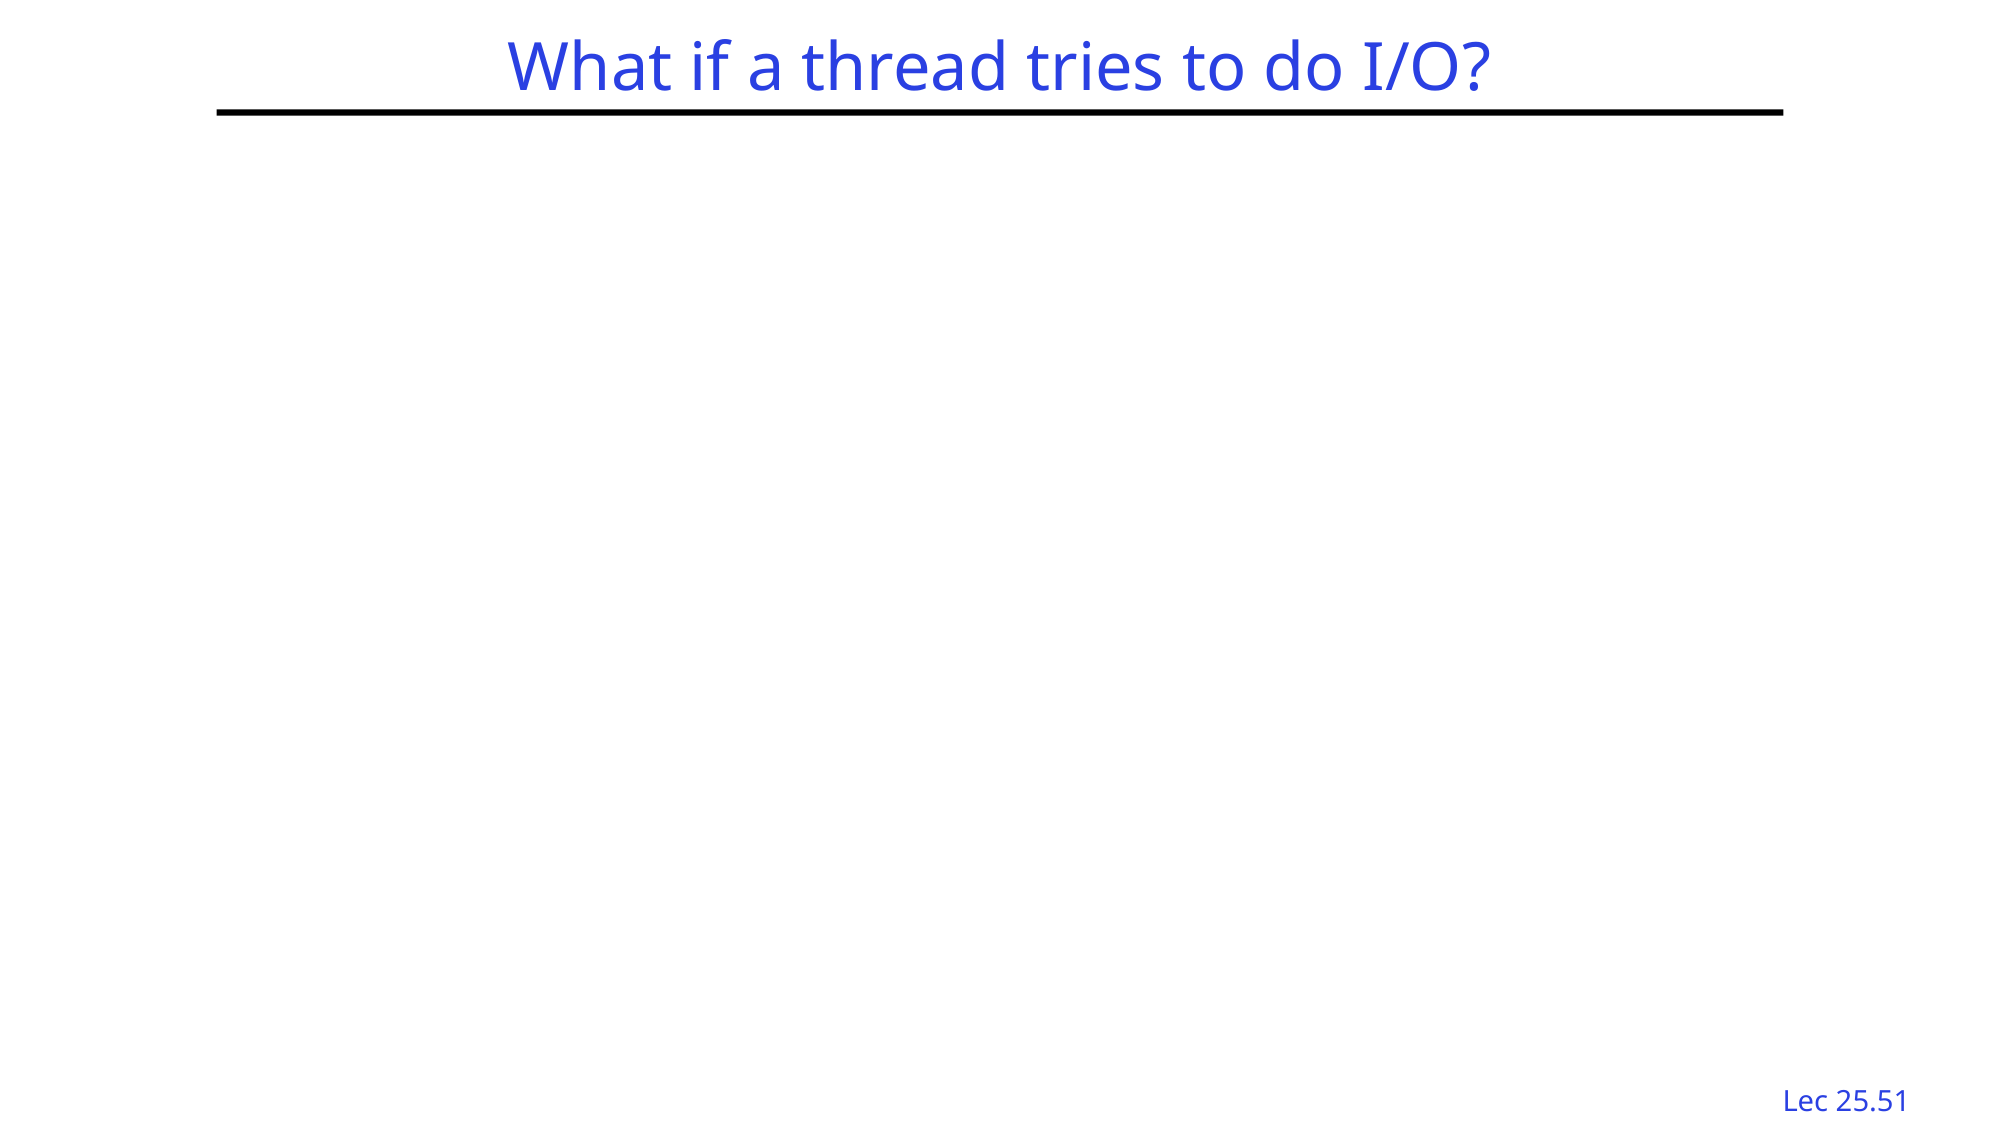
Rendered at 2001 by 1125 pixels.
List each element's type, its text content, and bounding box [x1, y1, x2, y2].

title What if a thread tries to do I/O? [216, 24, 1784, 113]
